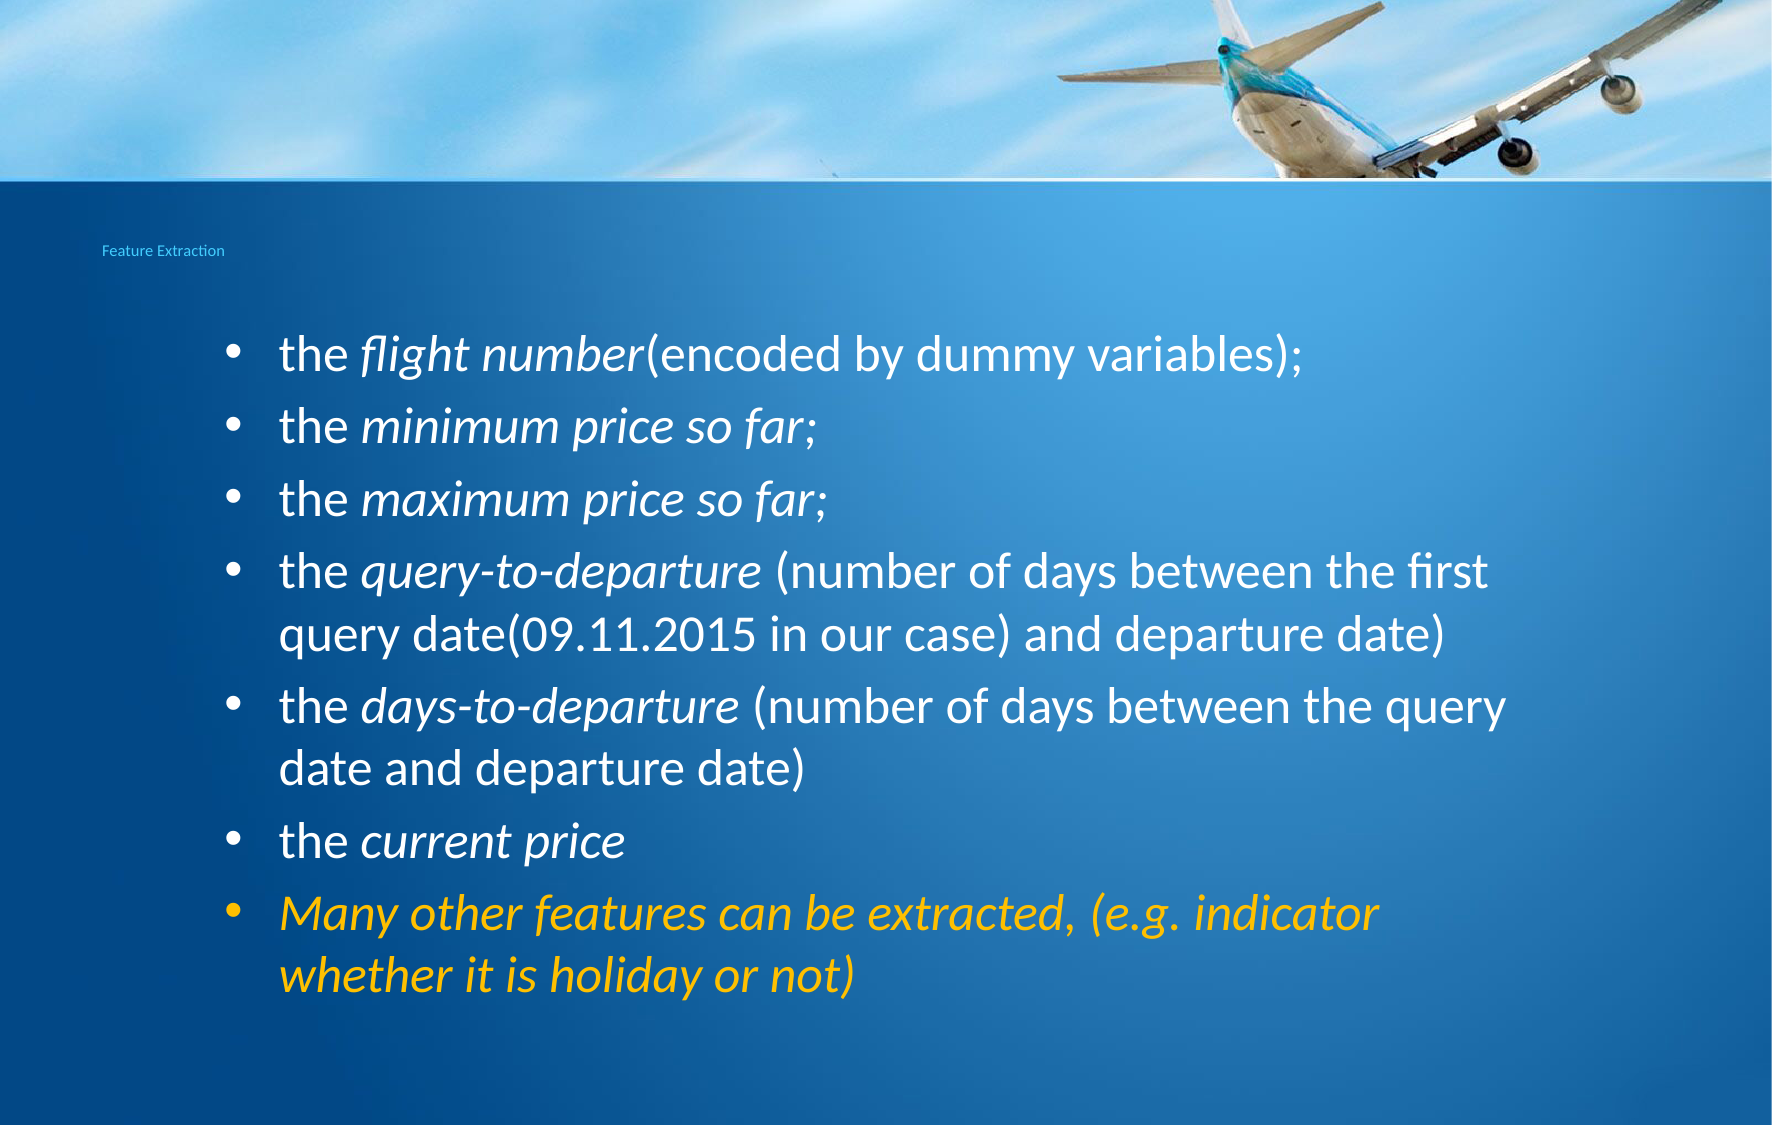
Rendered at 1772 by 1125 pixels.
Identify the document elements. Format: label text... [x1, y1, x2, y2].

picture [0, 0, 1772, 1125]
list the flight number(encoded by dummy variables); the minimum price so far; the maximum price so far; the query-to-departure (number of days between the first query date(09.11.2015 in our case) and departure date) the days-to-departure (number of days between the query date and departure date) the current price Many other features can be extracted, (e.g. indicator whether it is holiday or not) [209, 311, 1560, 1014]
title Feature Extraction [86, 211, 1682, 287]
